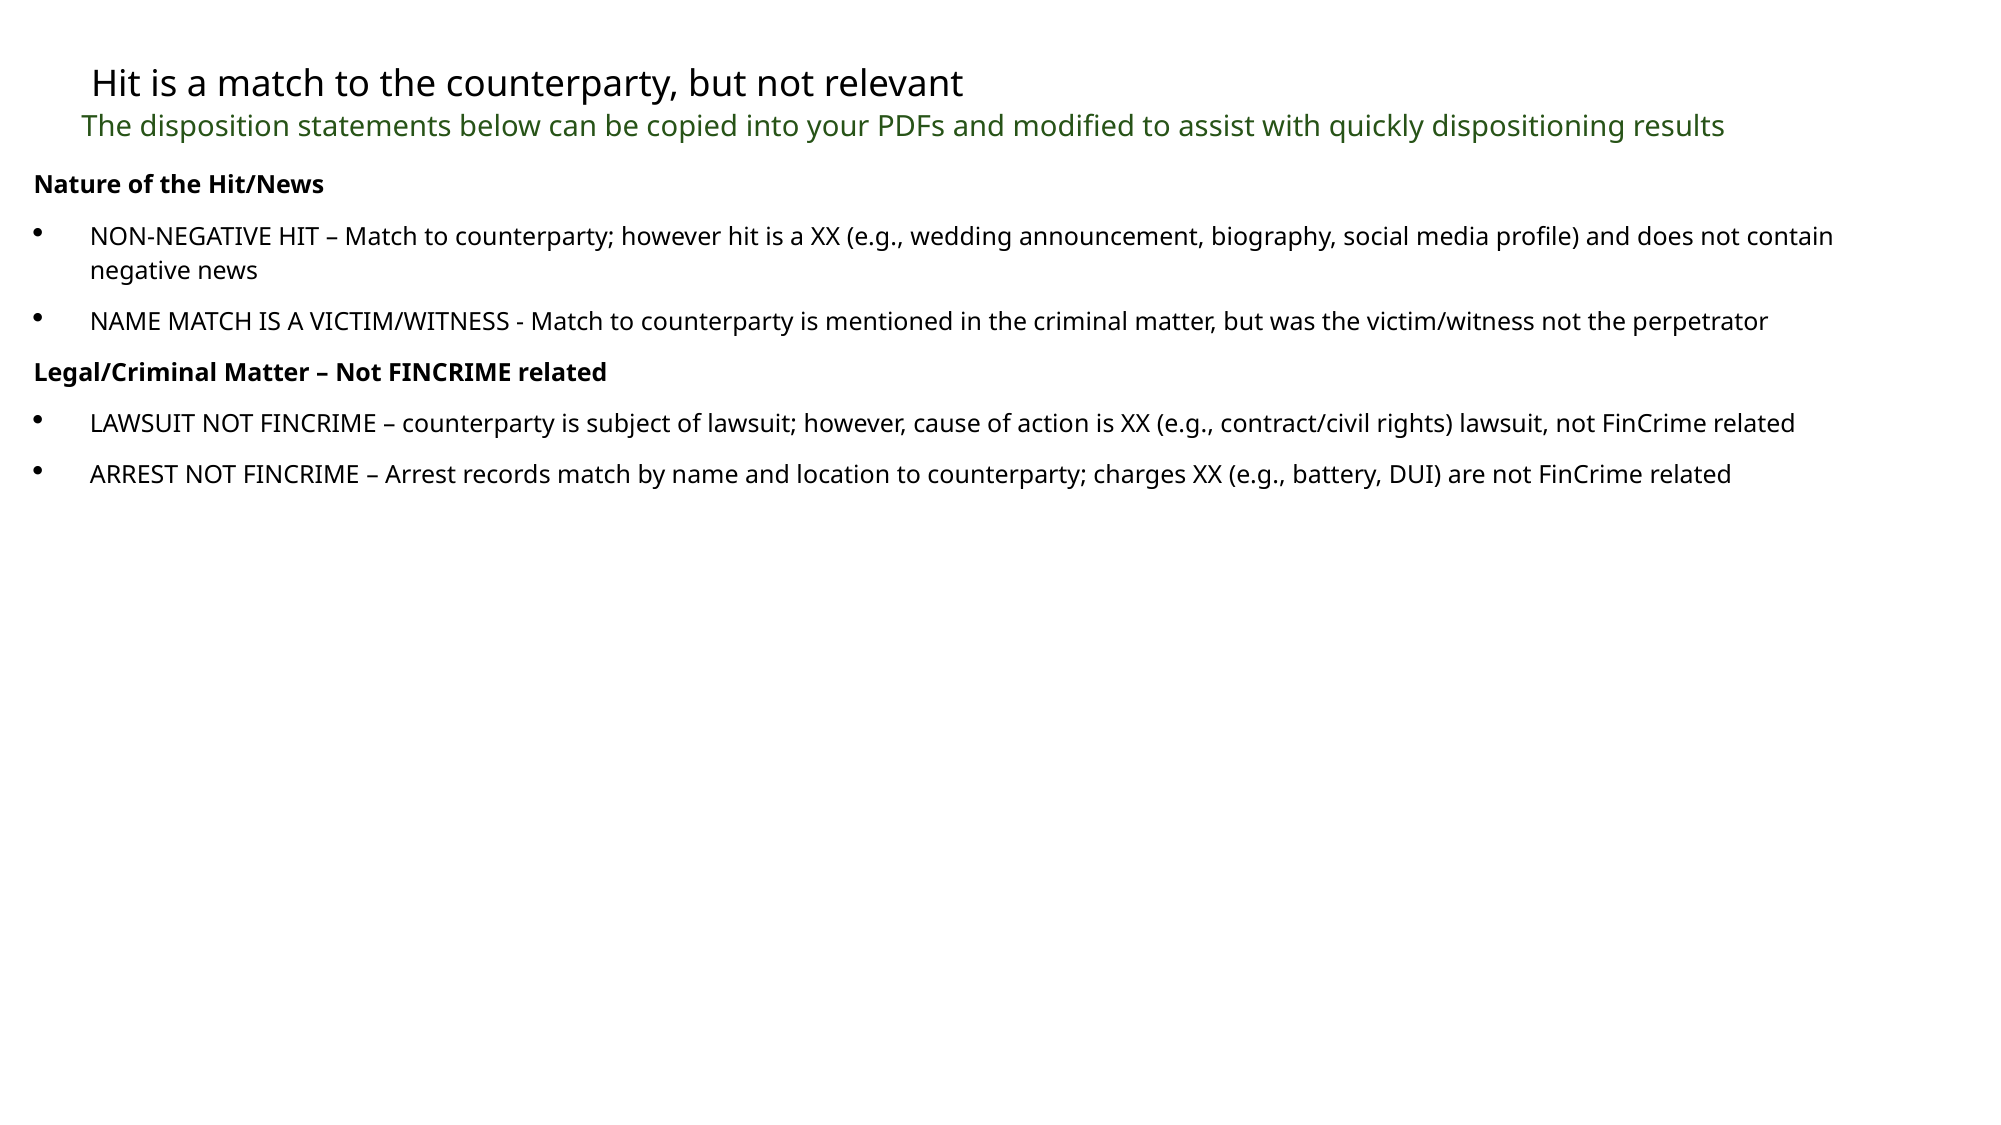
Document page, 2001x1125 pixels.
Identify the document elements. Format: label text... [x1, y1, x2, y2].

text_box The disposition statements below can be copied into your PDFs and modified to assist with quickly dispositioning results [81, 111, 1932, 217]
text_box Nature of the Hit/News NON-NEGATIVE HIT – Match to counterparty; however hit is a XX (e.g., wedding announcement, biography, social media profile) and does not contain negative news NAME MATCH IS A VICTIM/WITNESS - Match to counterparty is mentioned in the criminal matter, but was the victim/witness not the perpetrator Legal/Criminal Matter – Not FINCRIME related LAWSUIT NOT FINCRIME – counterparty is subject of lawsuit; however, cause of action is XX (e.g., contract/civil rights) lawsuit, not FinCrime related ARREST NOT FINCRIME – Arrest records match by name and location to counterparty; charges XX (e.g., battery, DUI) are not FinCrime related [18, 157, 1923, 558]
text_box Hit is a match to the counterparty, but not relevant [76, 56, 1926, 112]
